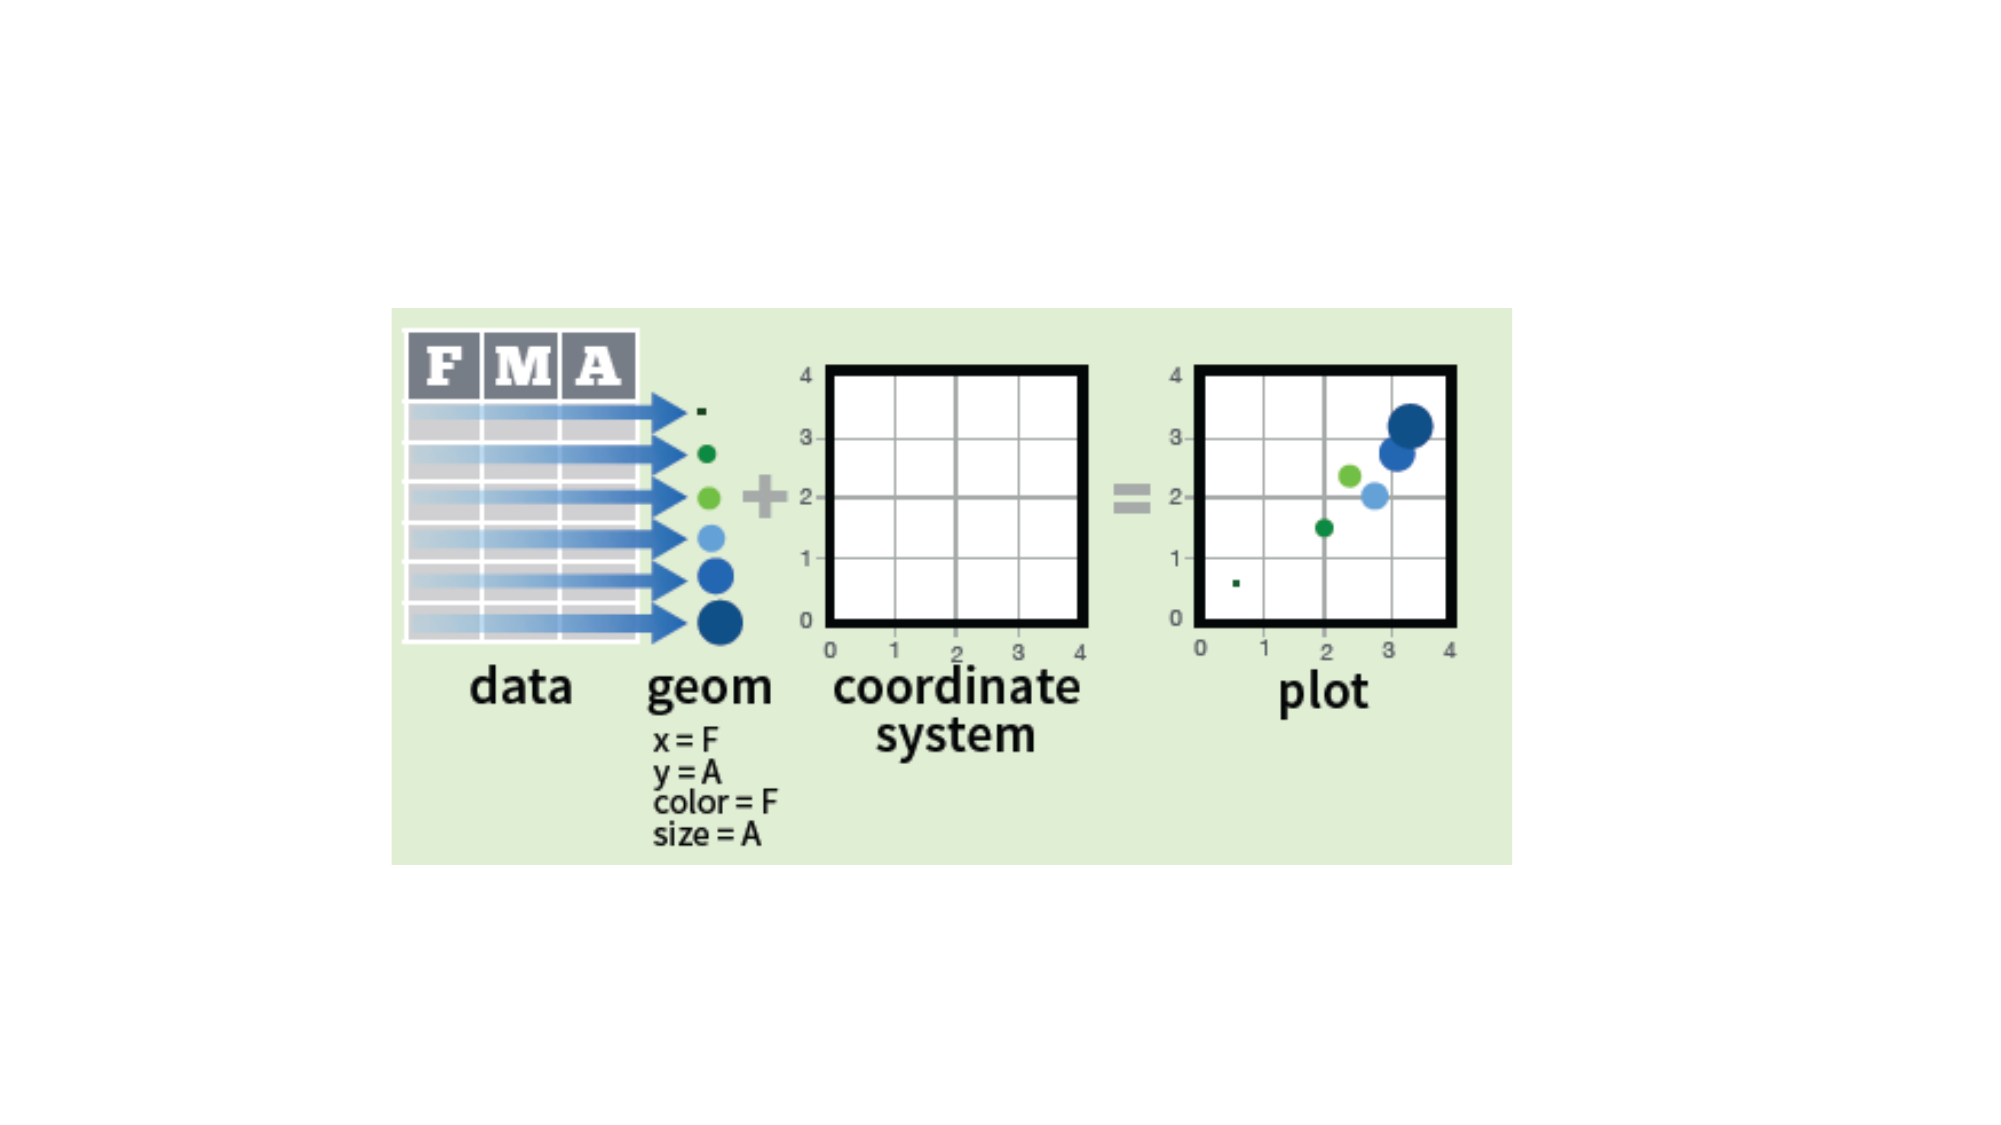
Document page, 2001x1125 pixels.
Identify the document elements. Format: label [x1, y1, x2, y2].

picture [391, 308, 1513, 865]
